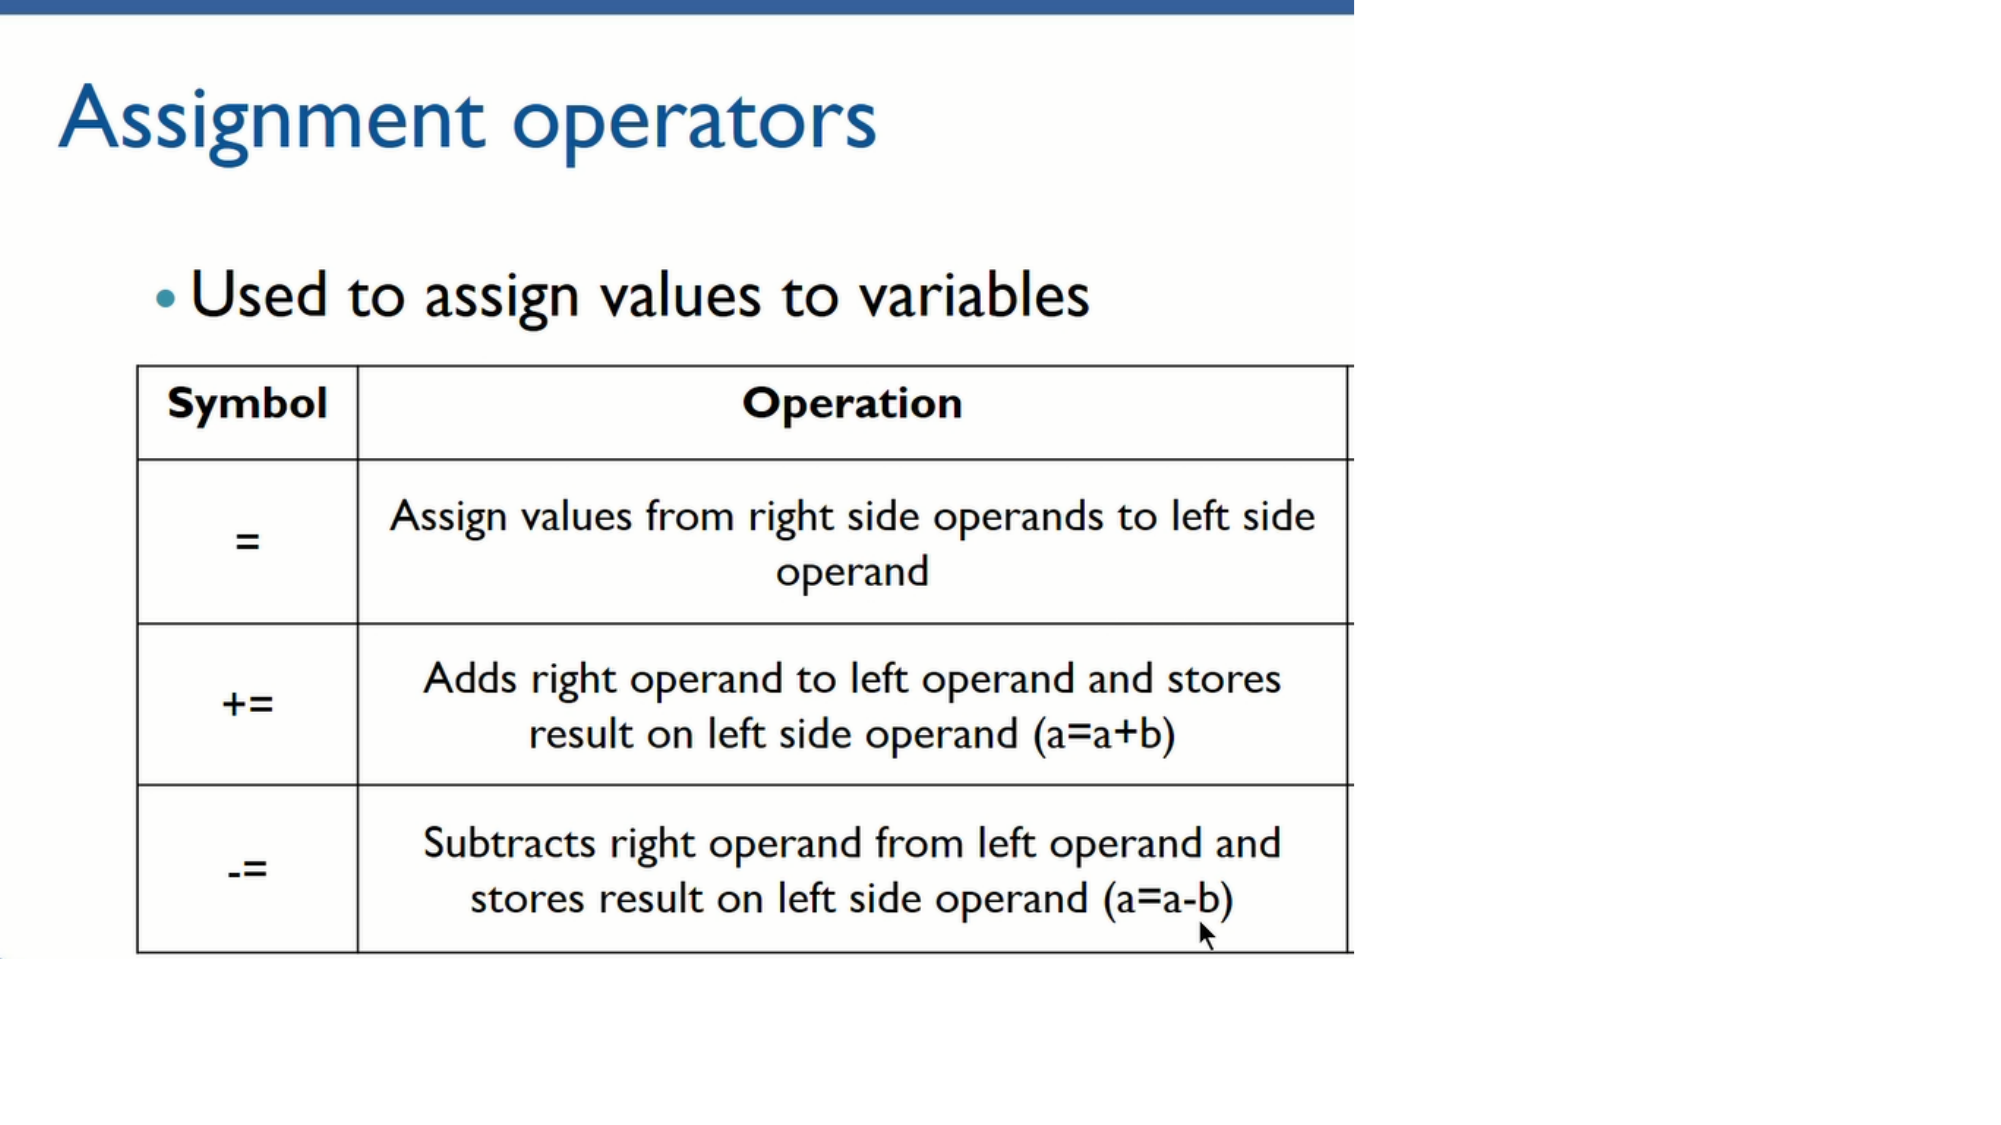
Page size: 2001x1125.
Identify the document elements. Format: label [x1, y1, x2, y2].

picture [0, 0, 1355, 959]
